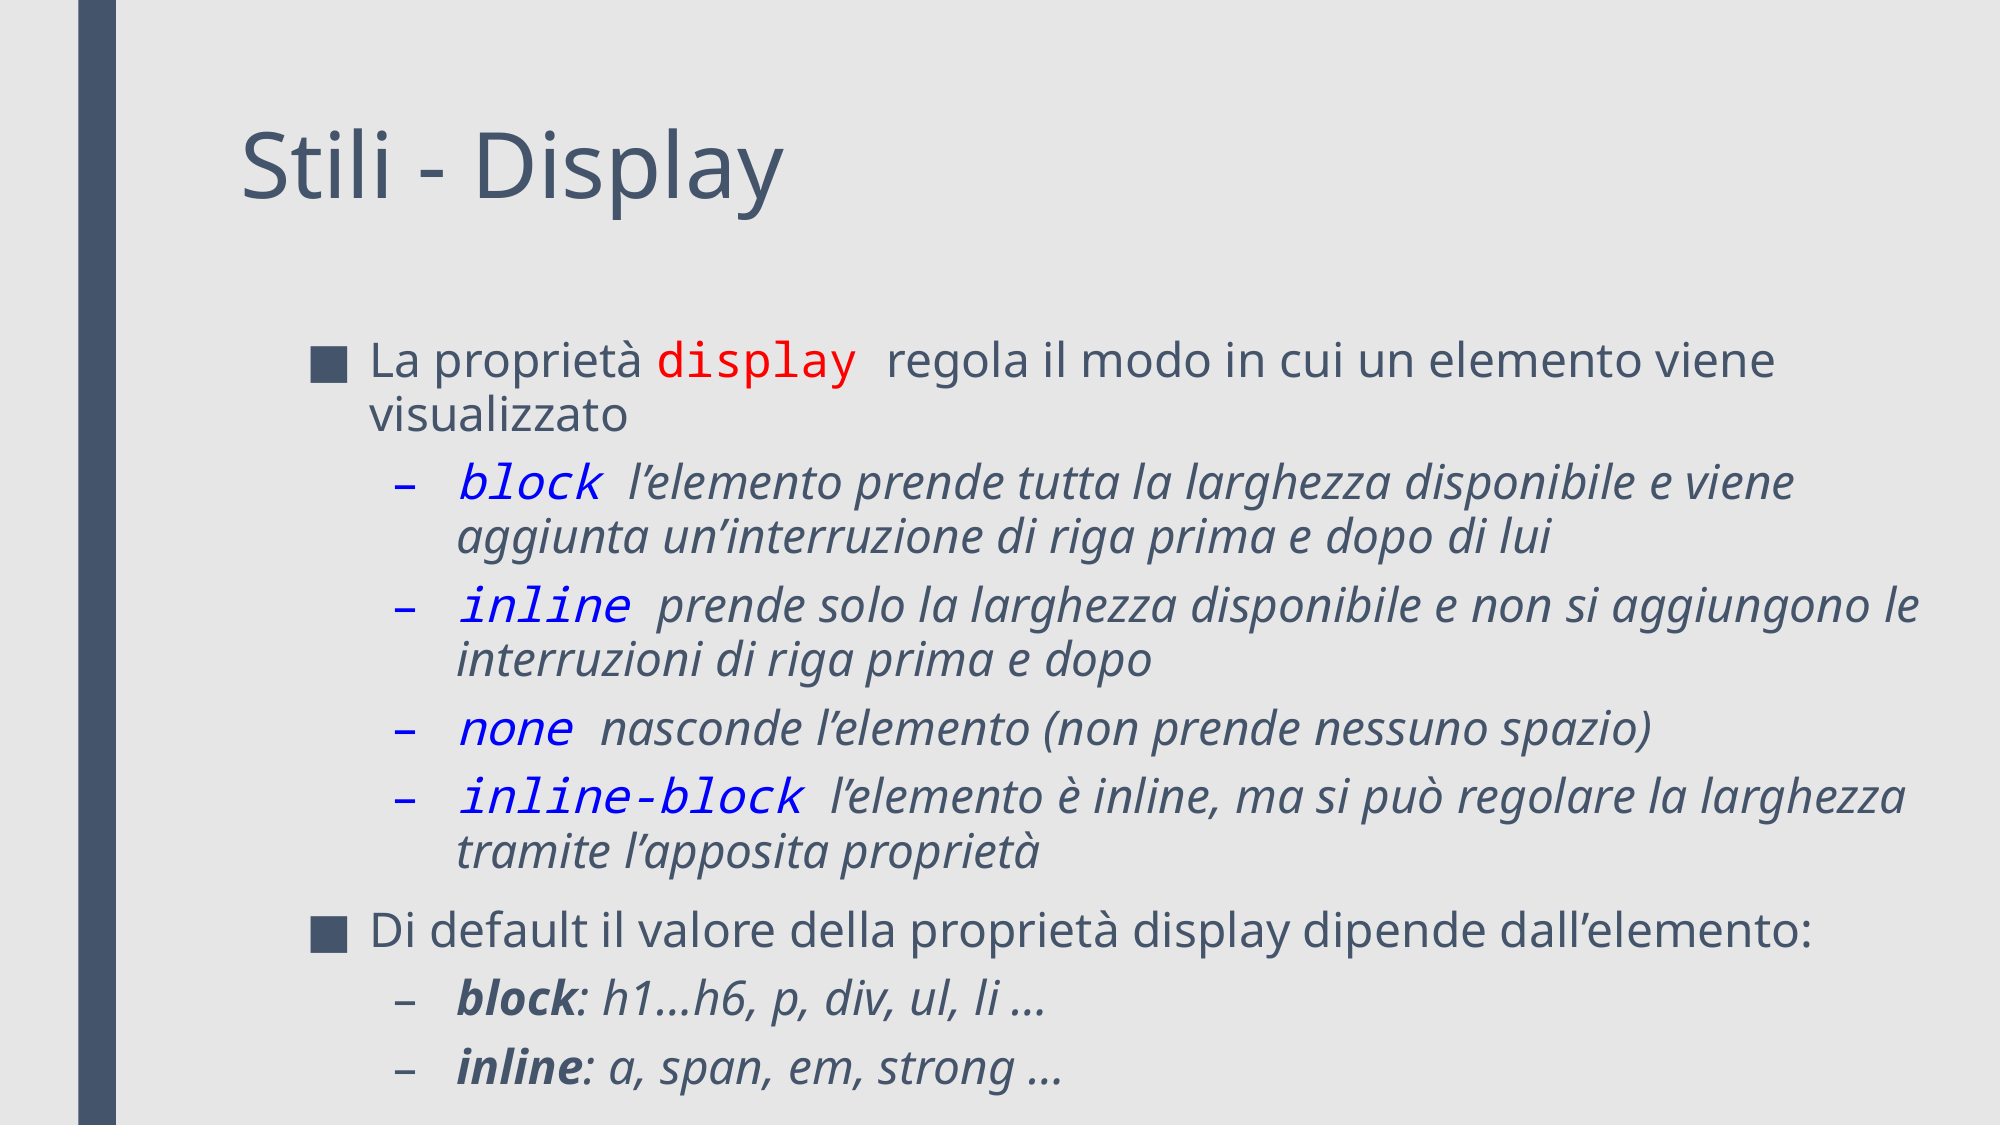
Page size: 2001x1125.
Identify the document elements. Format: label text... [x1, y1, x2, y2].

title Stili - Display [225, 112, 1800, 357]
list La proprietà display regola il modo in cui un elemento viene visualizzato block l’elemento prende tutta la larghezza disponibile e viene aggiunta un’interruzione di riga prima e dopo di lui inline prende solo la larghezza disponibile e non si aggiungono le interruzioni di riga prima e dopo none nasconde l’elemento (non prende nessuno spazio) inline-block l’elemento è inline, ma si può regolare la larghezza tramite l’apposita proprietà Di default il valore della proprietà display dipende dall’elemento: block: h1…h6, p, div, ul, li … inline: a, span, em, strong … [291, 326, 2000, 1125]
